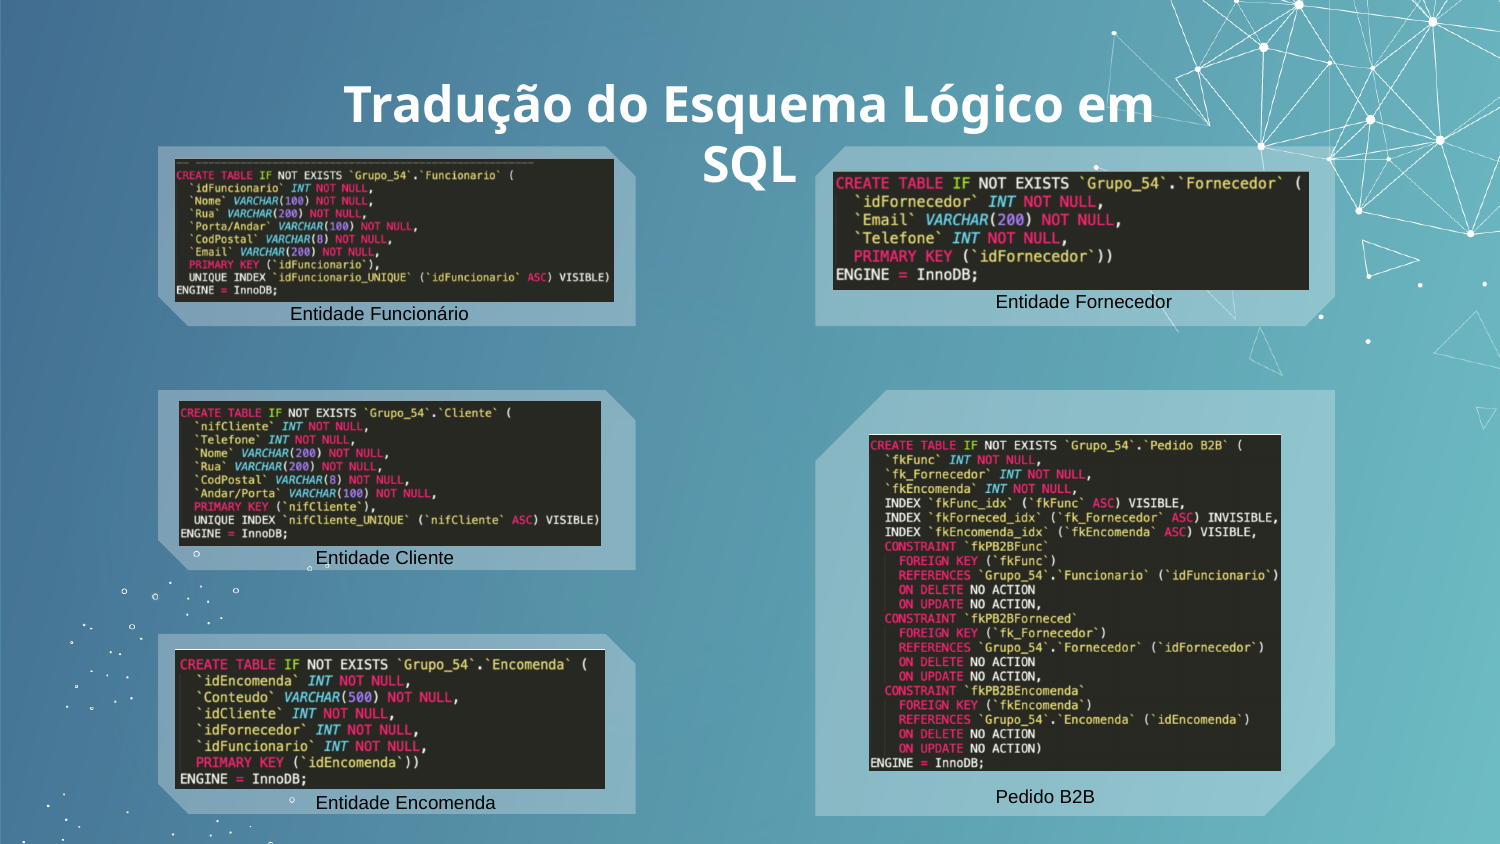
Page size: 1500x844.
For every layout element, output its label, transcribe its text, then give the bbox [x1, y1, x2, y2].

text_box Entidade Funcionário [275, 310, 597, 332]
text_box [158, 633, 636, 814]
text_box [815, 146, 1336, 327]
title Tradução do Esquema Lógico em SQL [322, 57, 1178, 214]
text_box [158, 146, 636, 327]
picture [0, 0, 1500, 844]
text_box [158, 390, 636, 571]
text_box Pedido B2B [980, 779, 1277, 815]
text_box Entidade Fornecedor [980, 298, 1277, 320]
text_box Entidade Cliente [300, 555, 597, 576]
text_box Entidade Encomenda [300, 797, 597, 821]
text_box [815, 390, 1336, 816]
